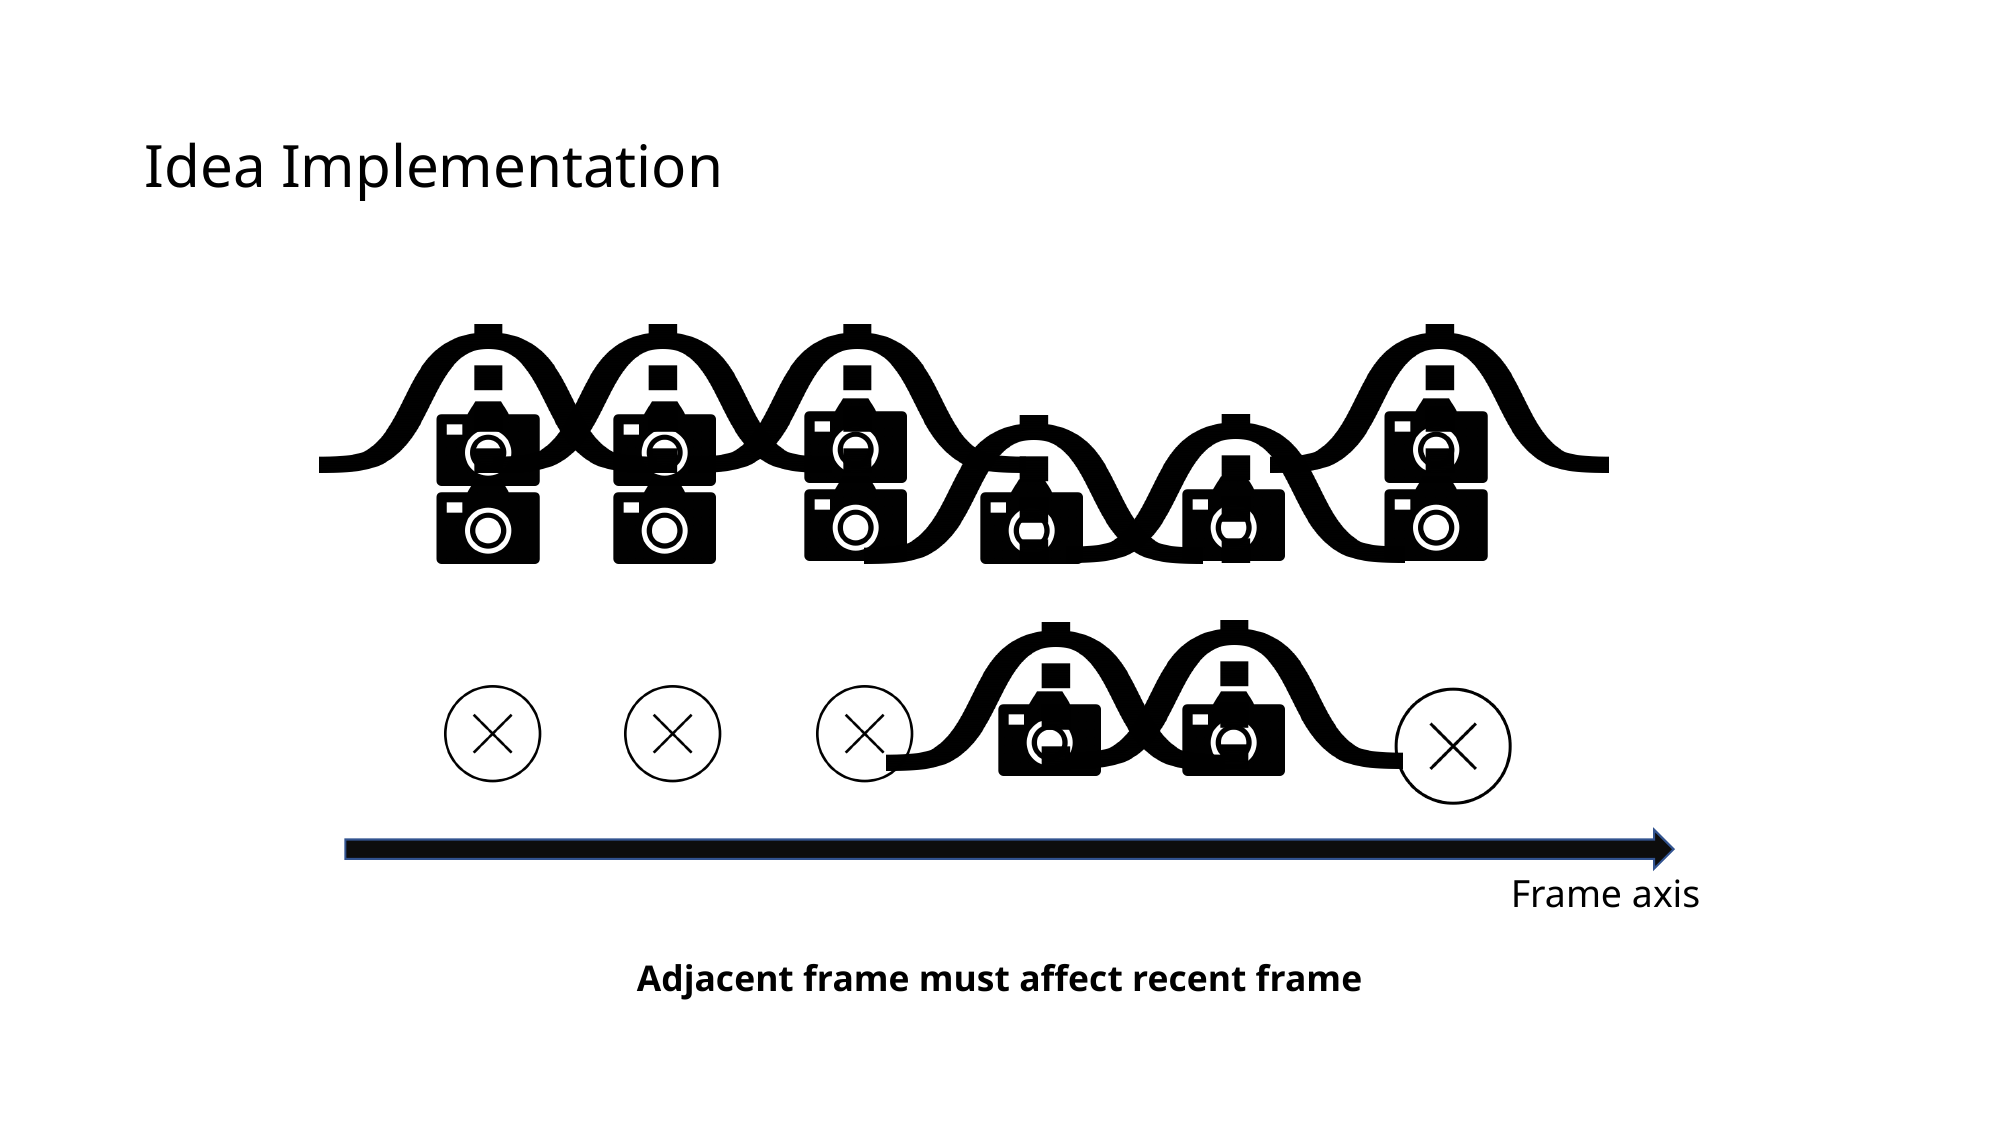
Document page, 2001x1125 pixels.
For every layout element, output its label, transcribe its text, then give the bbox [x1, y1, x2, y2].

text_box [318, 273, 1774, 913]
text_box Adjacent frame must affect recent frame [531, 949, 1469, 1007]
title Idea Implementation [136, 59, 1863, 278]
